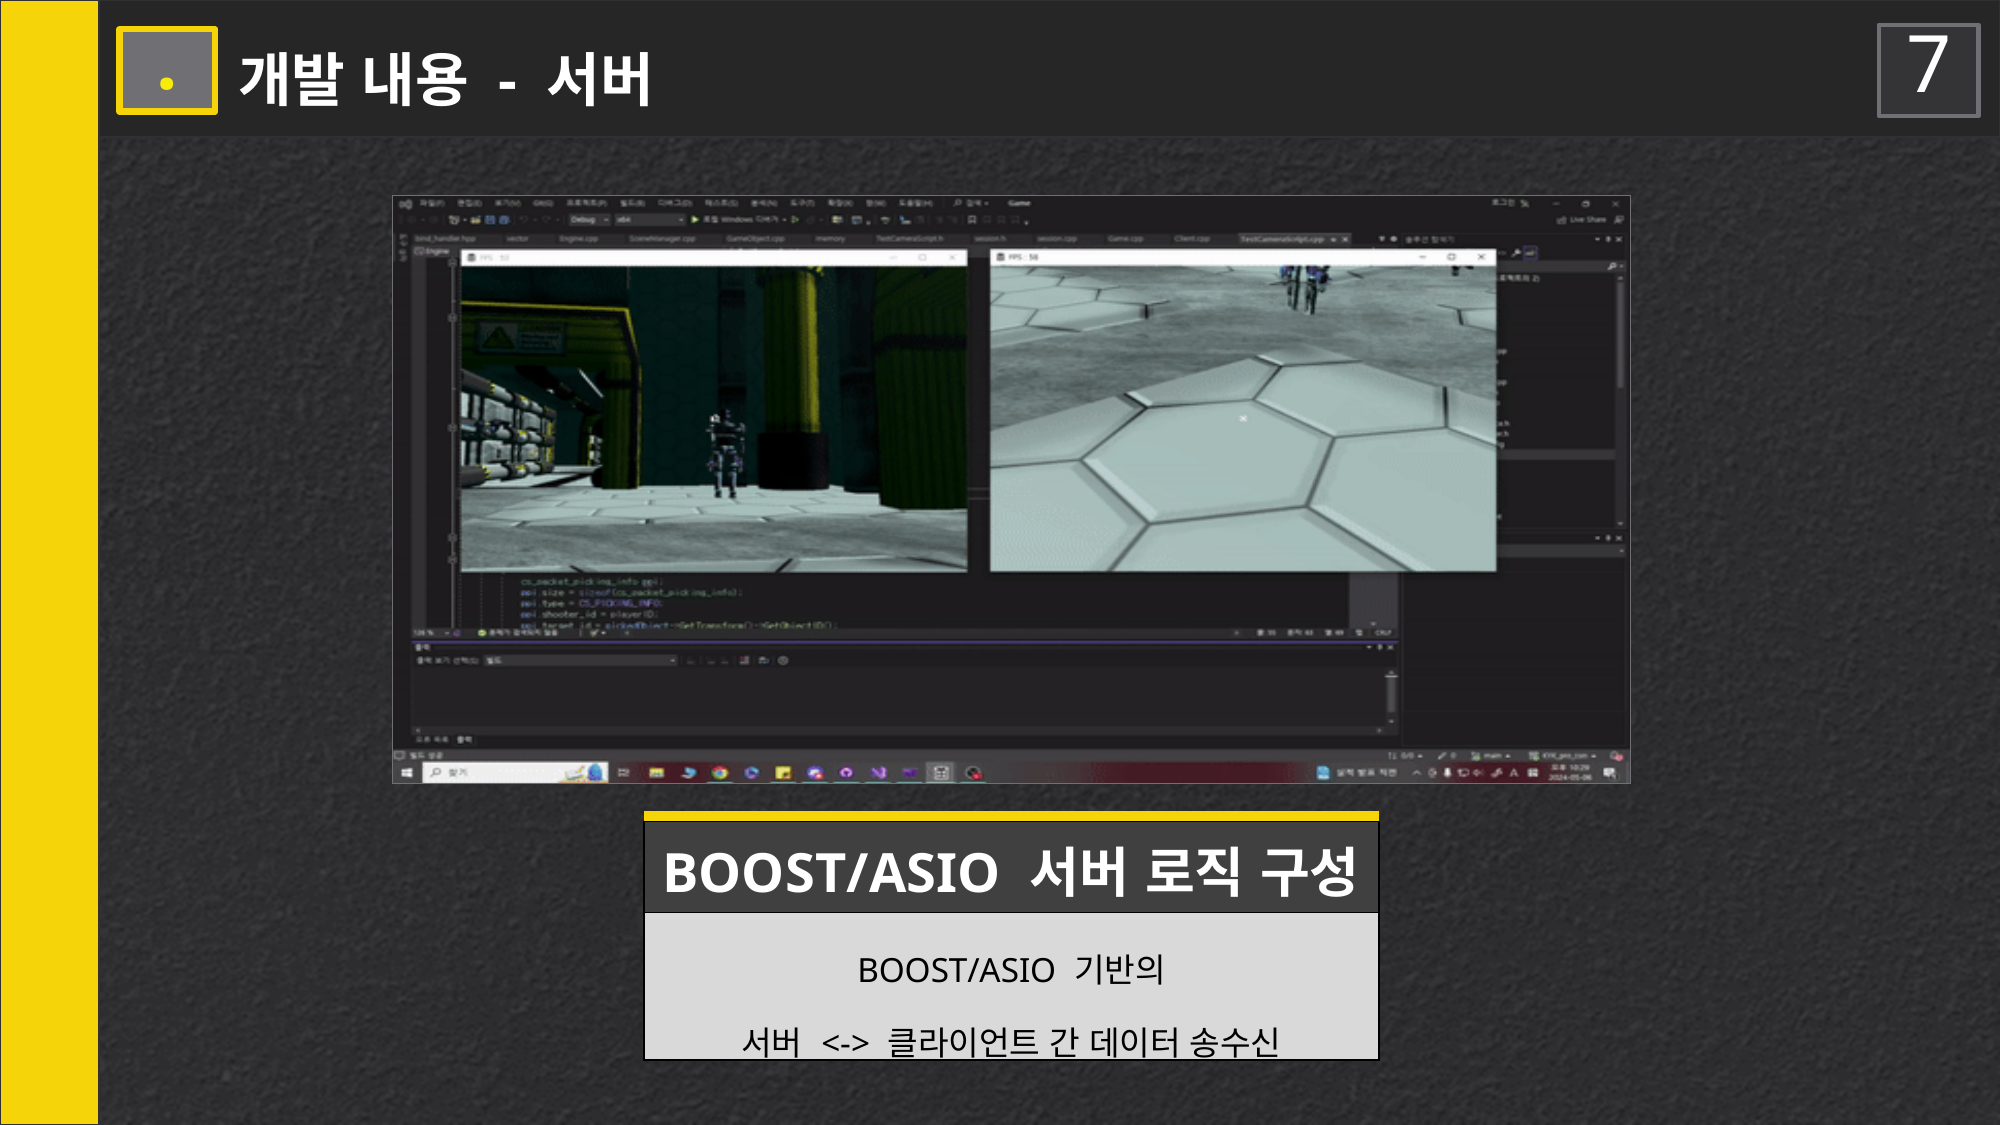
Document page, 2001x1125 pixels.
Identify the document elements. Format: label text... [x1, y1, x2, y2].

table_header BOOST/ASIO 서버 로직 구성 [645, 824, 1378, 912]
text_box [100, 0, 2000, 138]
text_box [119, 29, 898, 121]
text_box 7 [1878, 24, 1980, 117]
picture [100, 138, 2000, 1125]
text_box [0, 0, 100, 1125]
table_cell BOOST/ASIO 기반의 서버 <-> 클라이언트 간 데이터 송수신 [645, 913, 1378, 1059]
